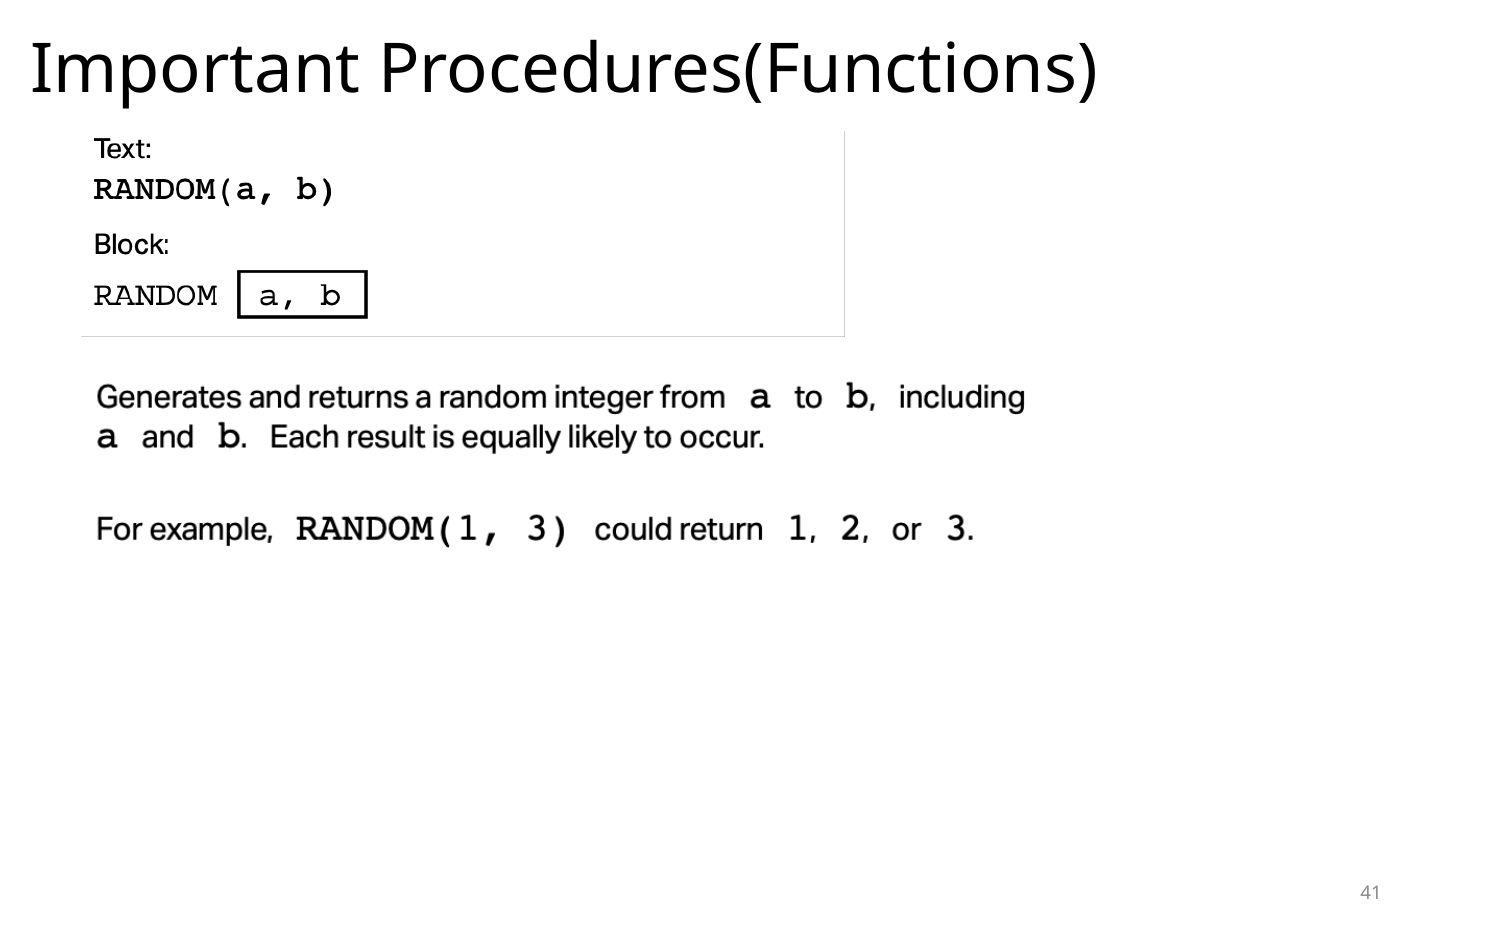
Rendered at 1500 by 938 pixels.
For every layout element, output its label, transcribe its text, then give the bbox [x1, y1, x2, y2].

picture [70, 131, 845, 337]
picture [85, 371, 1122, 566]
title Important Procedures(Functions) [15, 9, 1271, 132]
slide_number 41 [1059, 868, 1397, 919]
